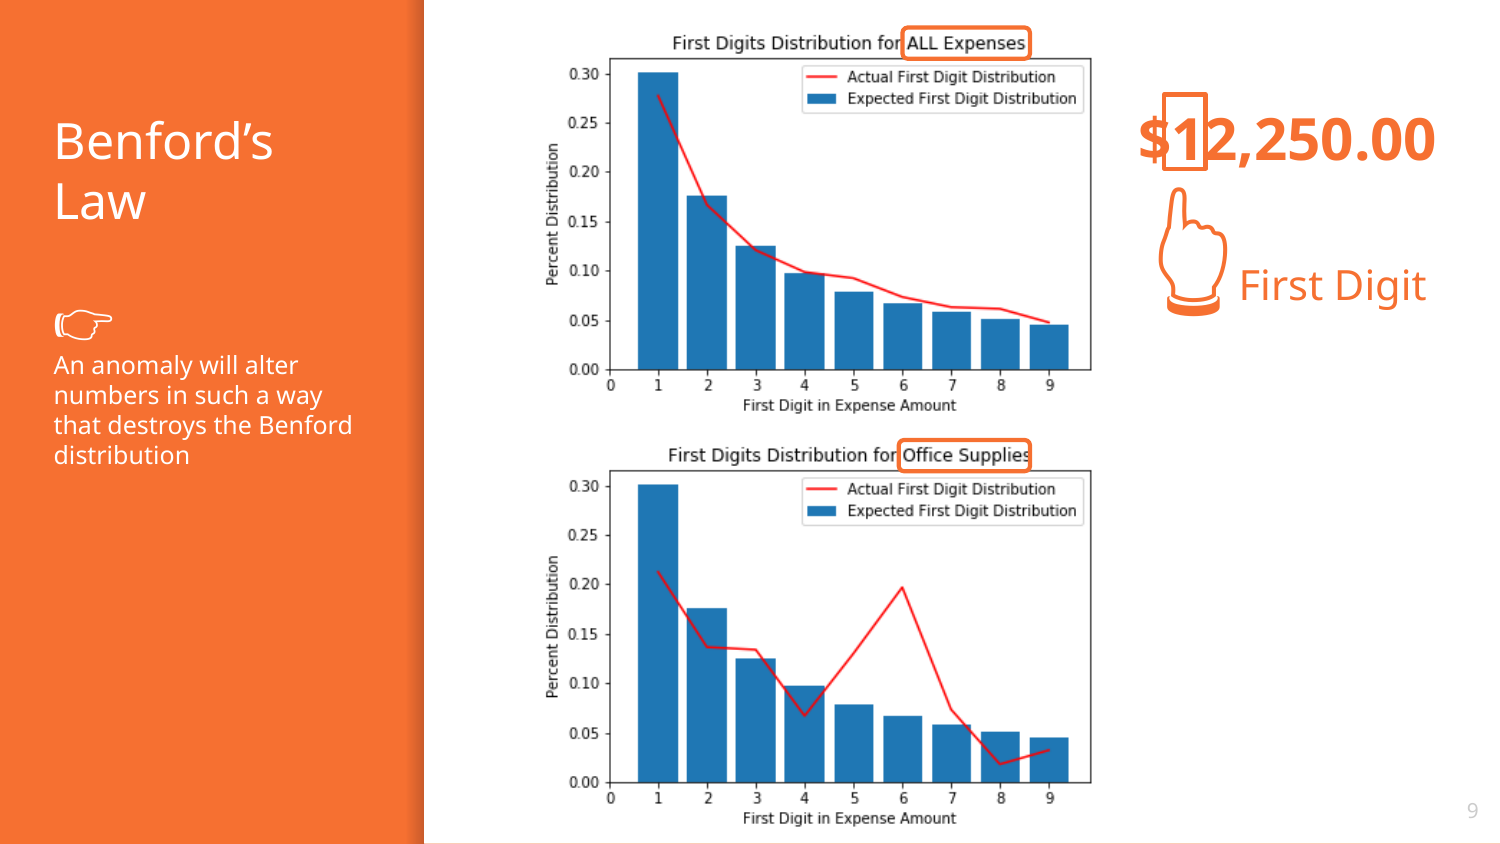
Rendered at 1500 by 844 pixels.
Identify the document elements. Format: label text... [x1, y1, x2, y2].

text_box $12,250.00 [1157, 94, 1452, 180]
slide_number 9 [1403, 779, 1494, 844]
title Benford’s Law 👉 An anomaly will alter numbers in such a way that destroys the Benford distribution [38, 94, 375, 748]
text_box 👆First Digit [1157, 180, 1442, 330]
text_box [1162, 92, 1208, 171]
picture [532, 8, 1152, 834]
